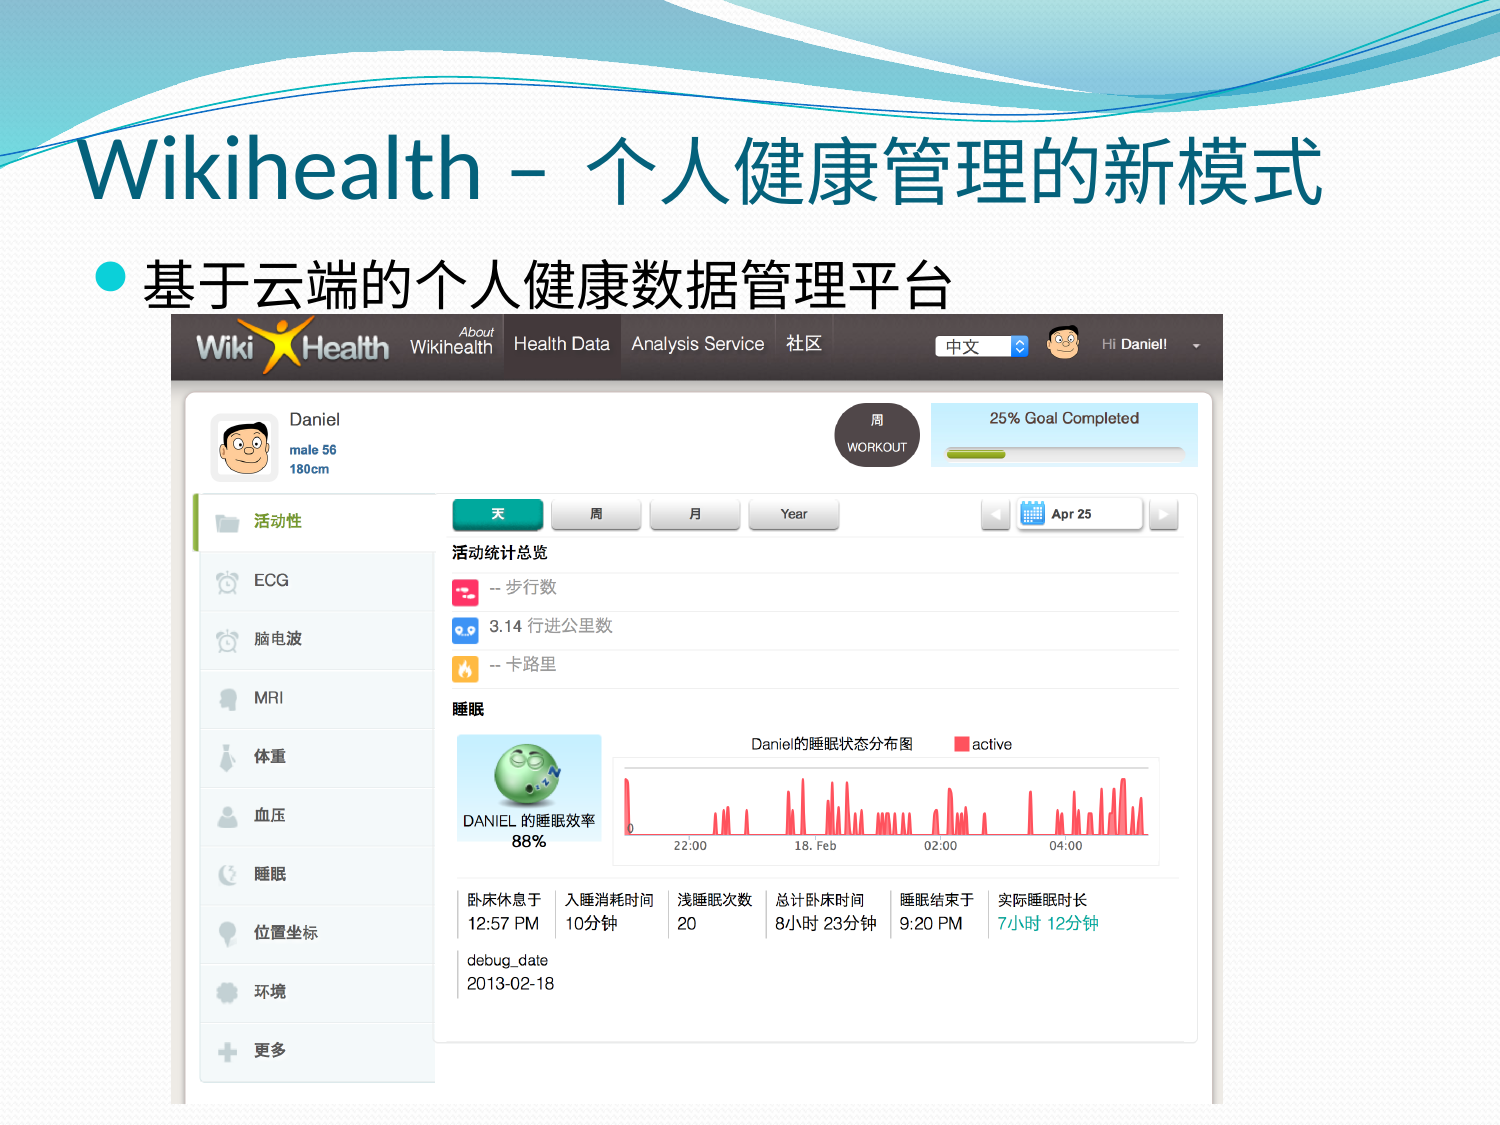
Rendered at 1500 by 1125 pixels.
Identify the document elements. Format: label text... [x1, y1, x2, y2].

list 基于云端的个人健康数据管理平台 [76, 243, 1427, 964]
picture [170, 314, 1223, 1105]
title Wikihealth – 个人健康管理的新模式 [76, 30, 1427, 219]
